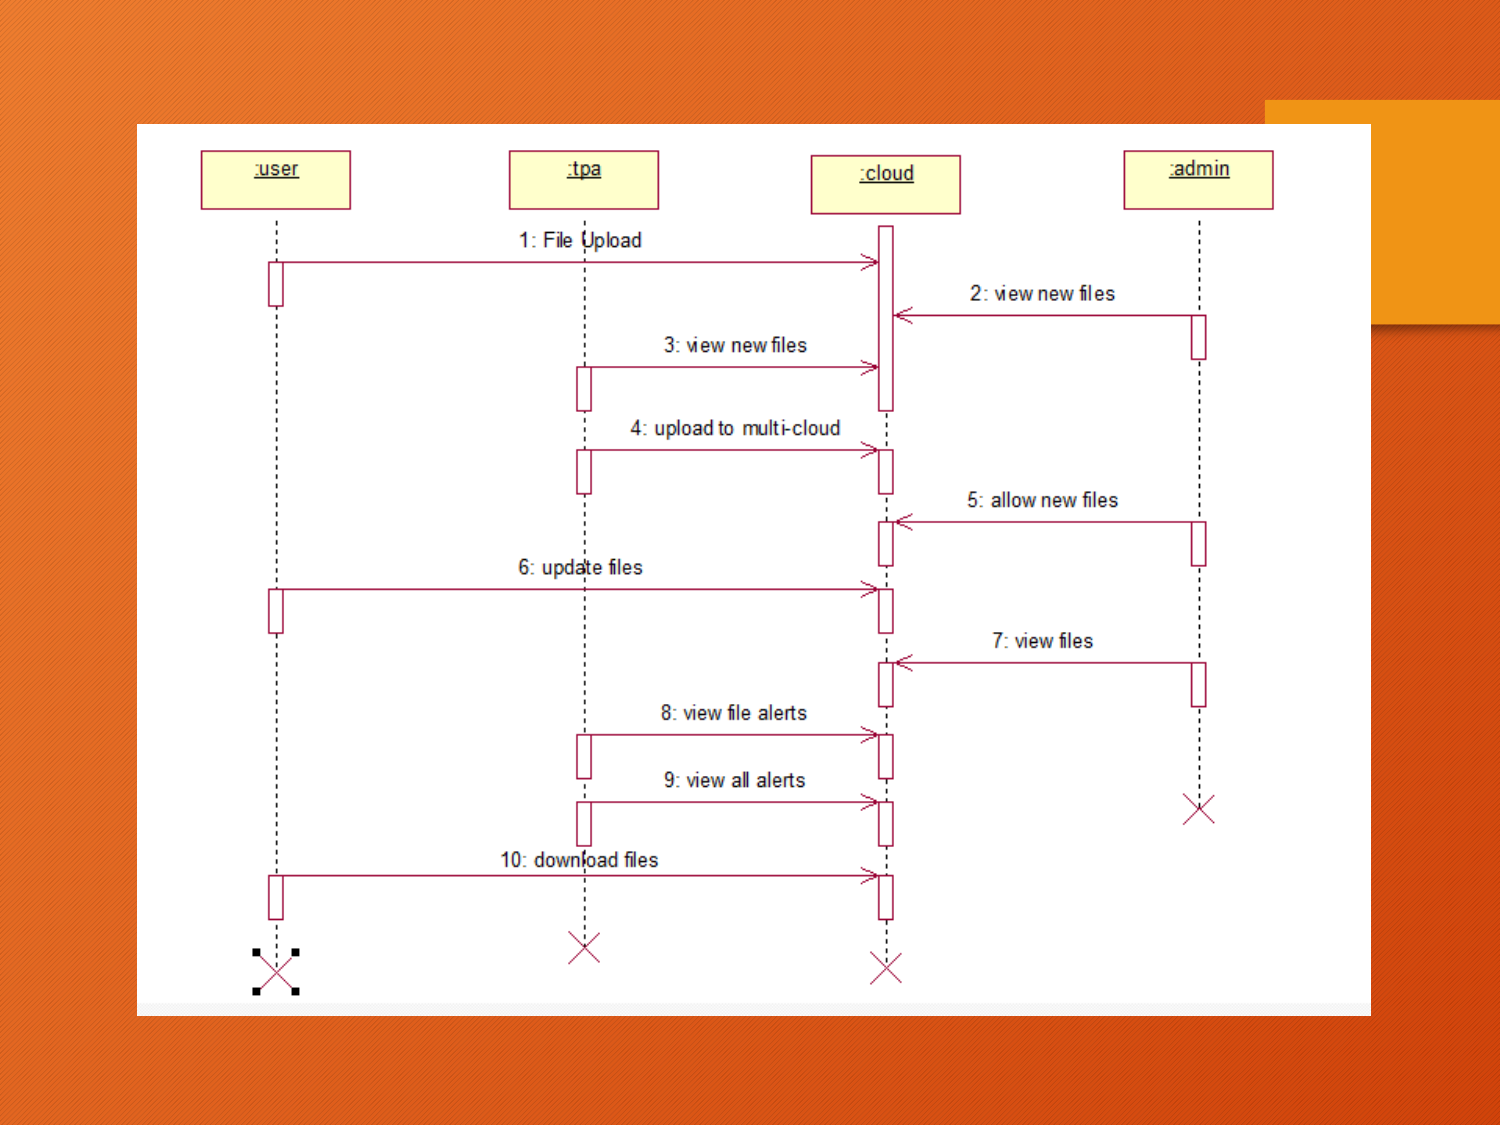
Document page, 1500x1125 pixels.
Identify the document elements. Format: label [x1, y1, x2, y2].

picture [137, 124, 1500, 1016]
